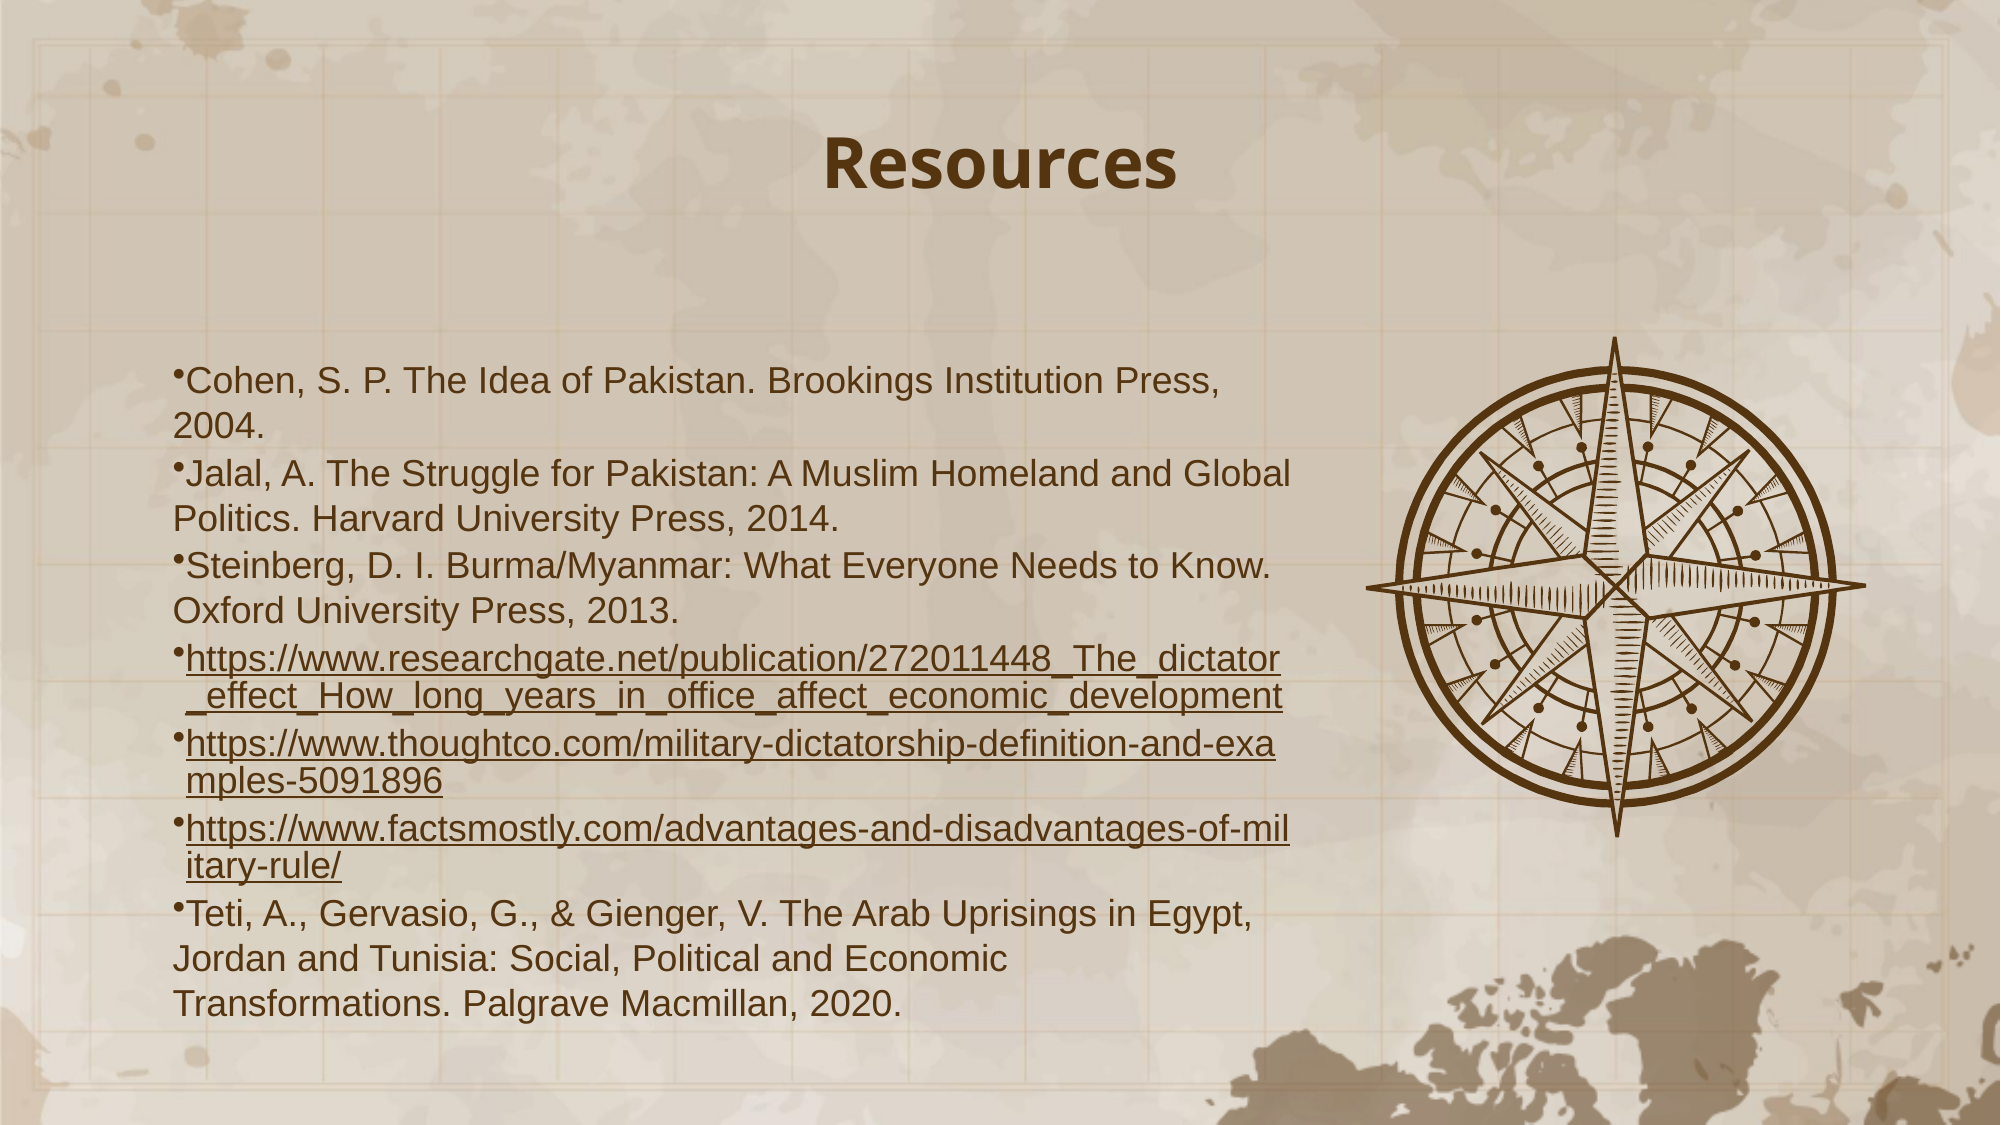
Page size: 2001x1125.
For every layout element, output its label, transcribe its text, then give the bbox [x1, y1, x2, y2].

picture [0, 0, 2000, 1125]
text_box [1365, 336, 1867, 838]
list Cohen, S. P. The Idea of Pakistan. Brookings Institution Press, 2004. Jalal, A. The Struggle for Pakistan: A Muslim Homeland and Global Politics. Harvard University Press, 2014. Steinberg, D. I. Burma/Myanmar: What Everyone Needs to Know. Oxford University Press, 2013. https://www.researchgate.net/publication/272011448_The_dictator_effect_How_long_years_in_office_affect_economic_development https://www.thoughtco.com/military-dictatorship-definition-and-examples-5091896 https://www.factsmostly.com/advantages-and-disadvantages-of-military-rule/ Teti, A., Gervasio, G., & Gienger, V. The Arab Uprisings in Egypt, Jordan and Tunisia: Social, Political and Economic Transformations. Palgrave Macmillan, 2020. [157, 283, 1311, 937]
title Resources [157, 97, 1843, 223]
